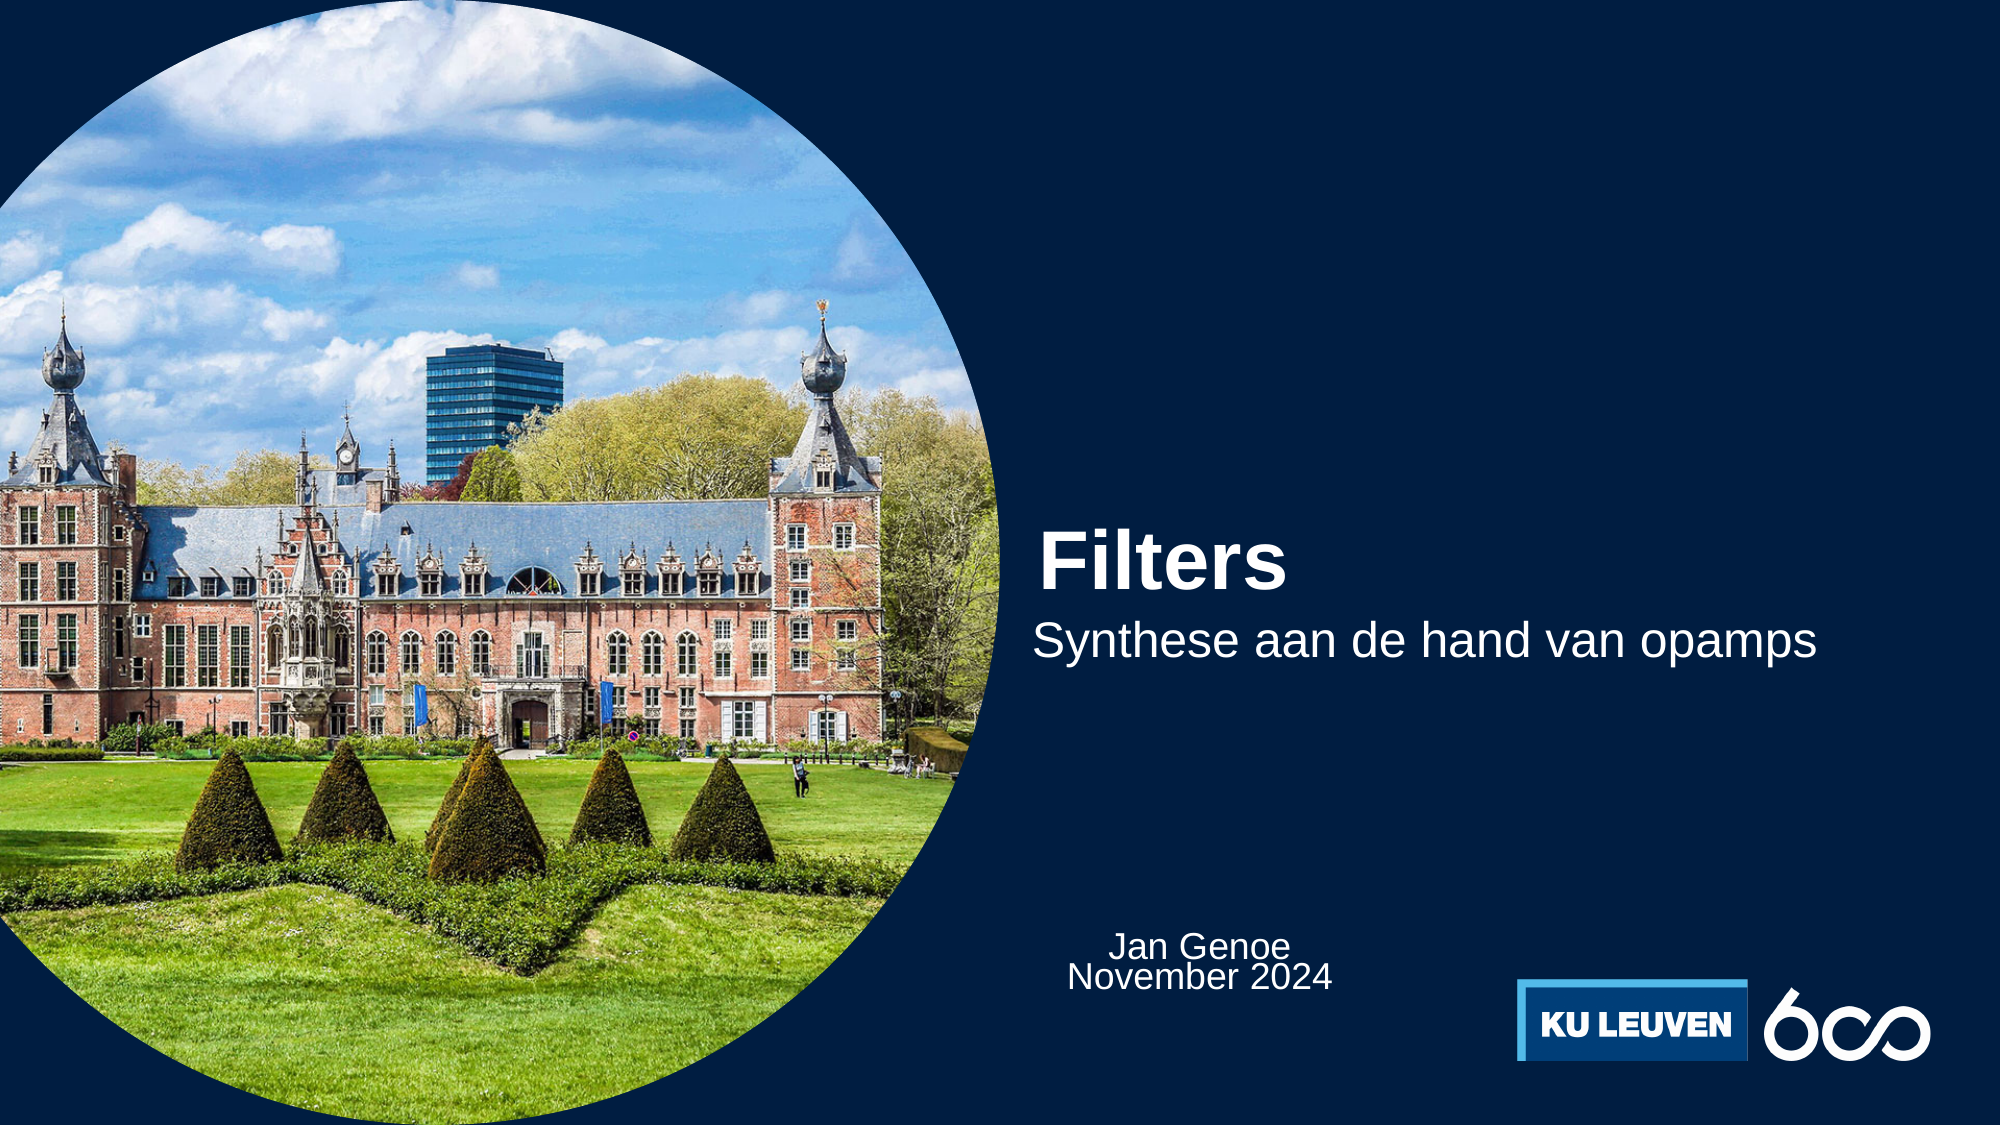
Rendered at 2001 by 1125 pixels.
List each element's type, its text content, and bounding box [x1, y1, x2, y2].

text_box November 2024 [1052, 944, 1348, 1005]
picture [0, 0, 1000, 1125]
text_box Jan Genoe [1093, 914, 1307, 944]
title Filters [1039, 283, 1906, 842]
picture [1517, 979, 1931, 1061]
text_box Synthese aan de hand van opamps [1017, 599, 1833, 675]
